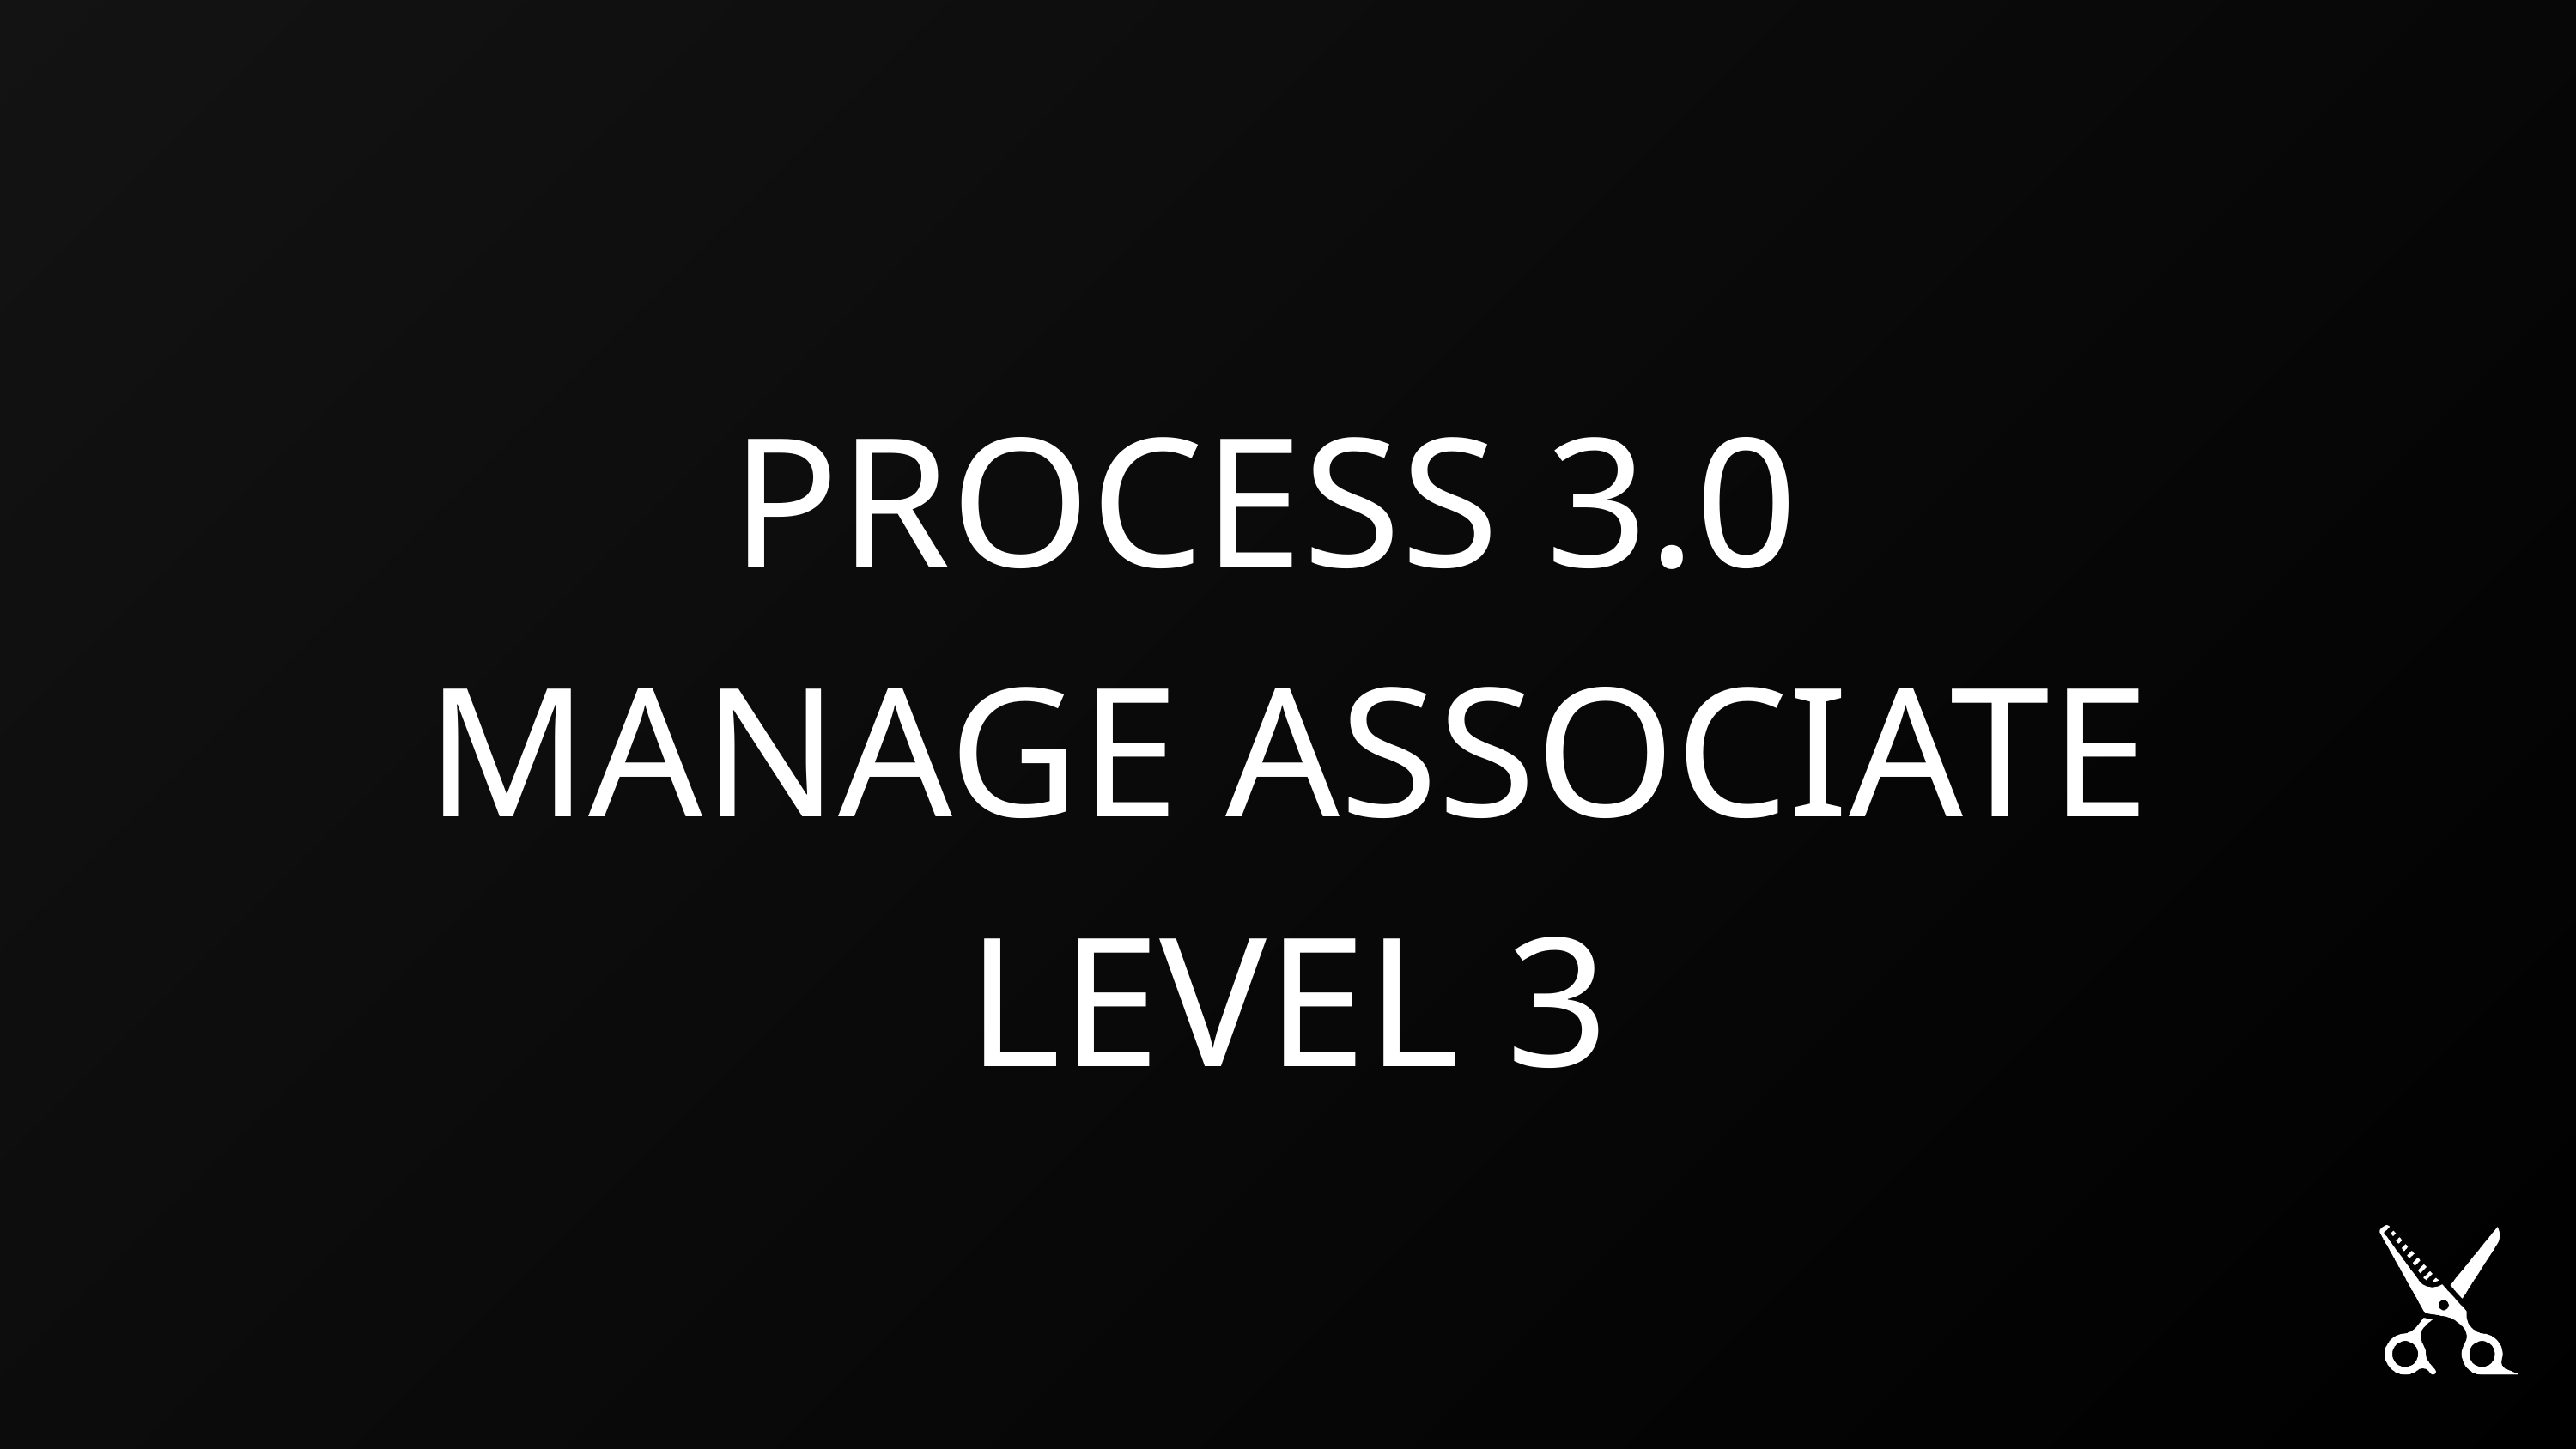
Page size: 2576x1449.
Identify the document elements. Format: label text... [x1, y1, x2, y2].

text_box PROCESS 3.0 MANAGE ASSOCIATE LEVEL 3 [412, 353, 2164, 1102]
picture [2360, 1217, 2525, 1382]
